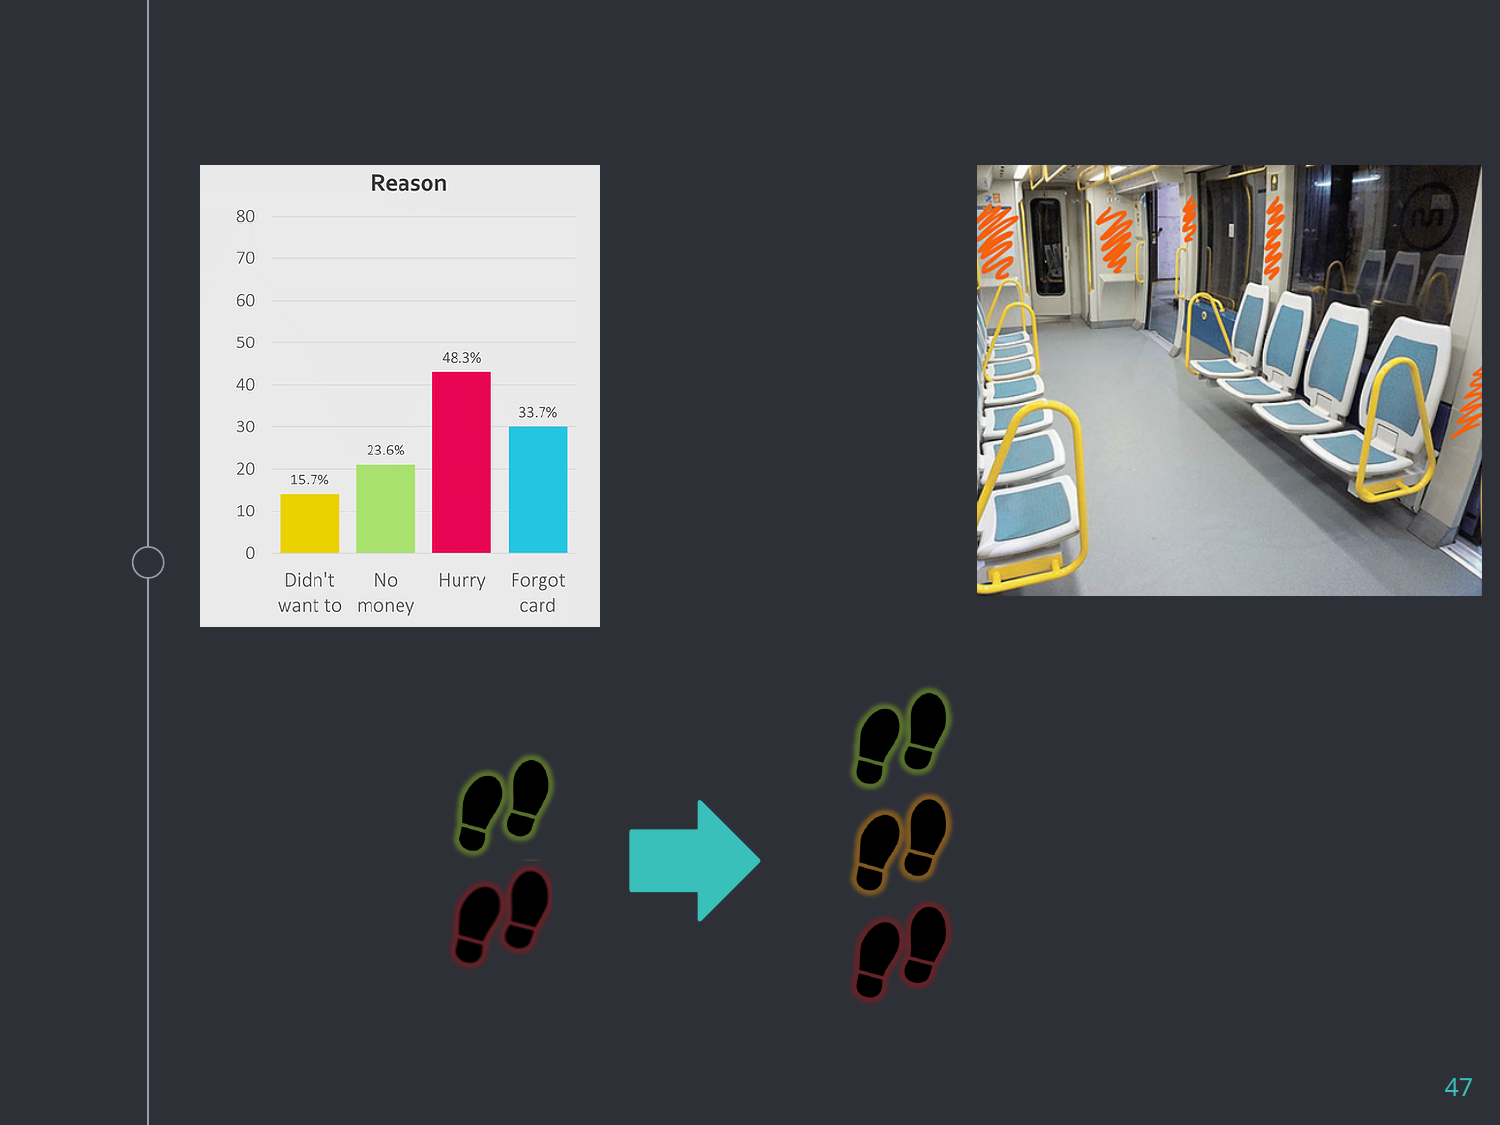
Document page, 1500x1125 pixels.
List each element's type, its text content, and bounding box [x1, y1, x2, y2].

picture [384, 863, 570, 977]
picture [441, 743, 570, 861]
slide_number 47 [1398, 1056, 1489, 1125]
picture [976, 165, 1482, 596]
picture [200, 165, 600, 627]
picture [839, 676, 967, 1011]
text_box [629, 800, 761, 922]
